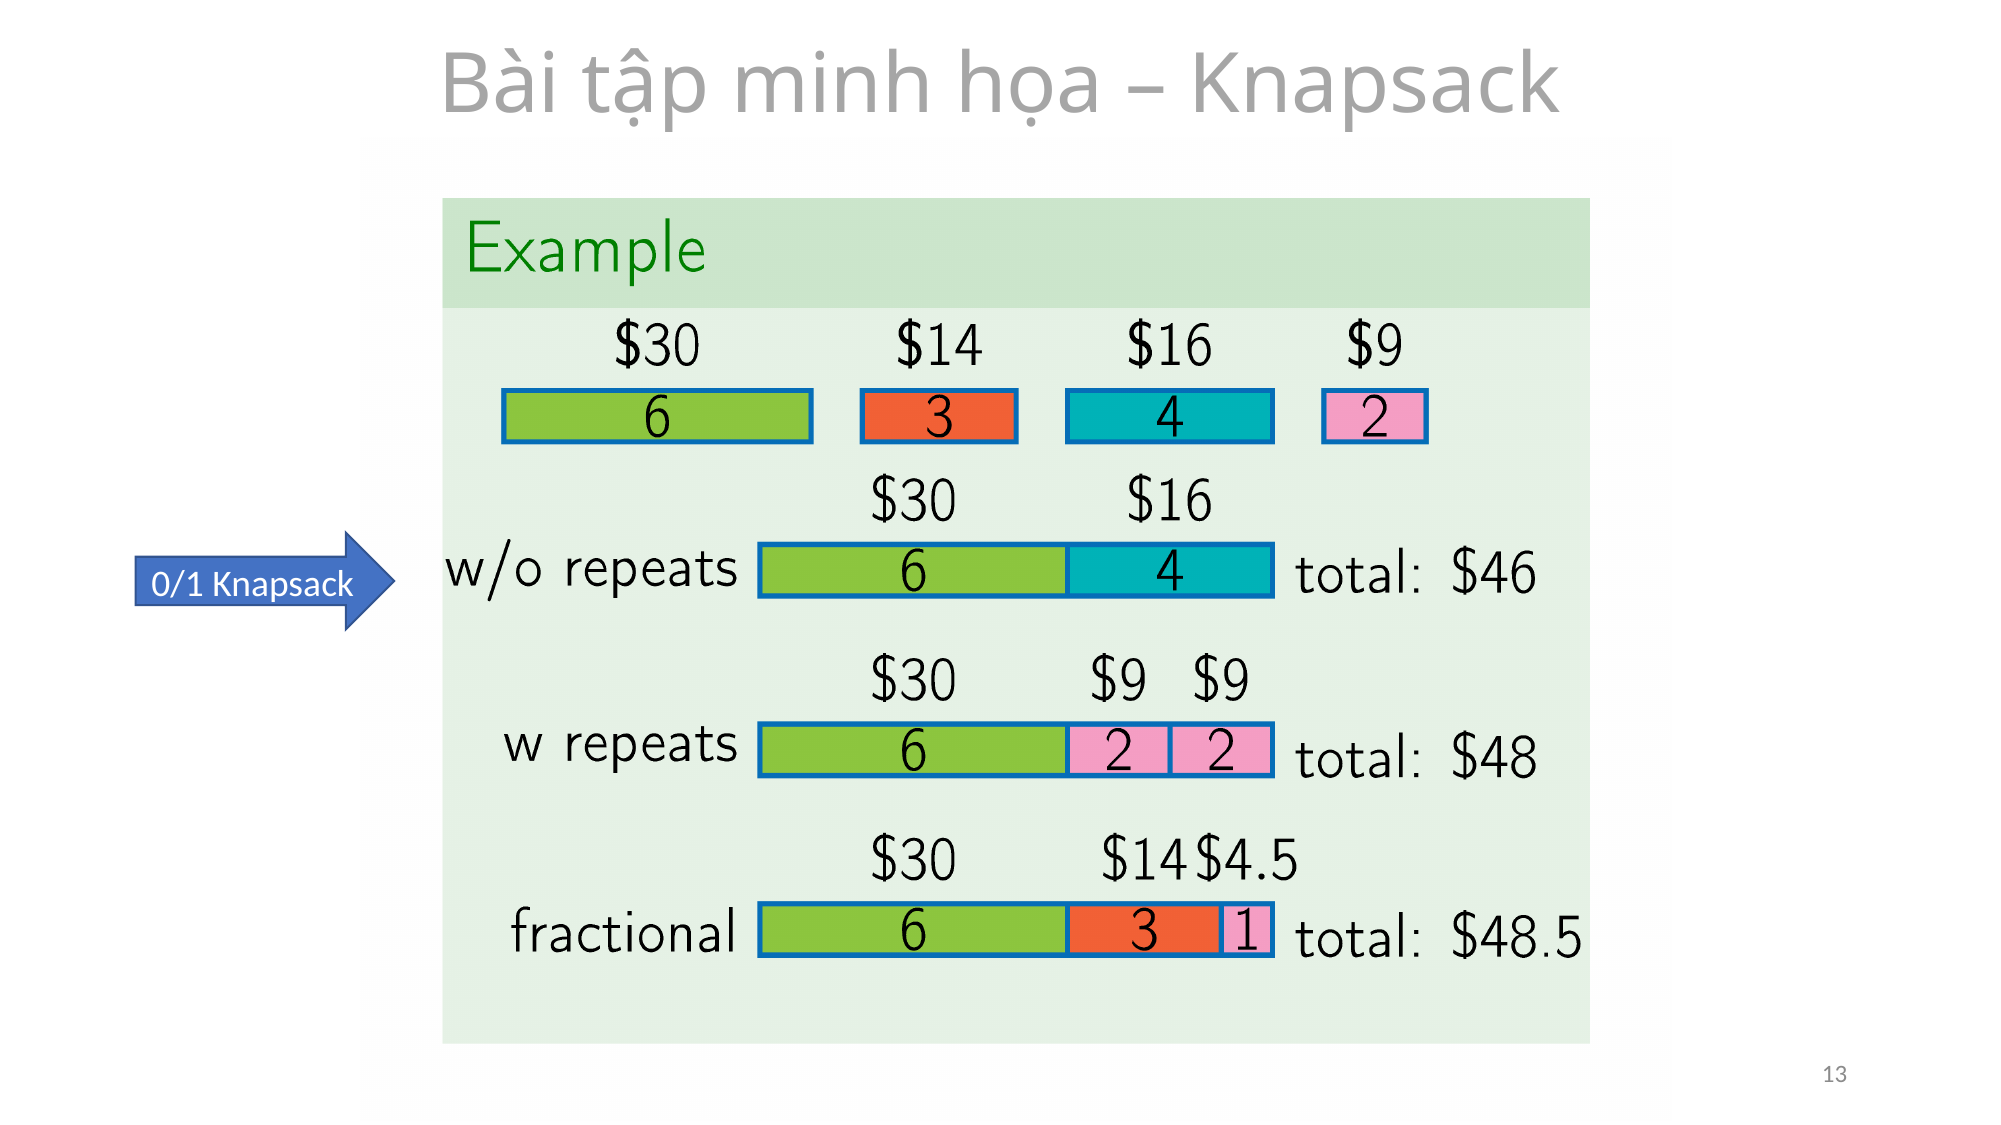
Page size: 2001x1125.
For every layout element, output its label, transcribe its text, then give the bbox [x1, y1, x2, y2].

text_box Bài tập minh họa – Knapsack [402, 21, 1597, 137]
slide_number 13 [1672, 1042, 1863, 1103]
text_box 0/1 Knapsack [134, 530, 360, 632]
picture [360, 137, 1672, 1121]
